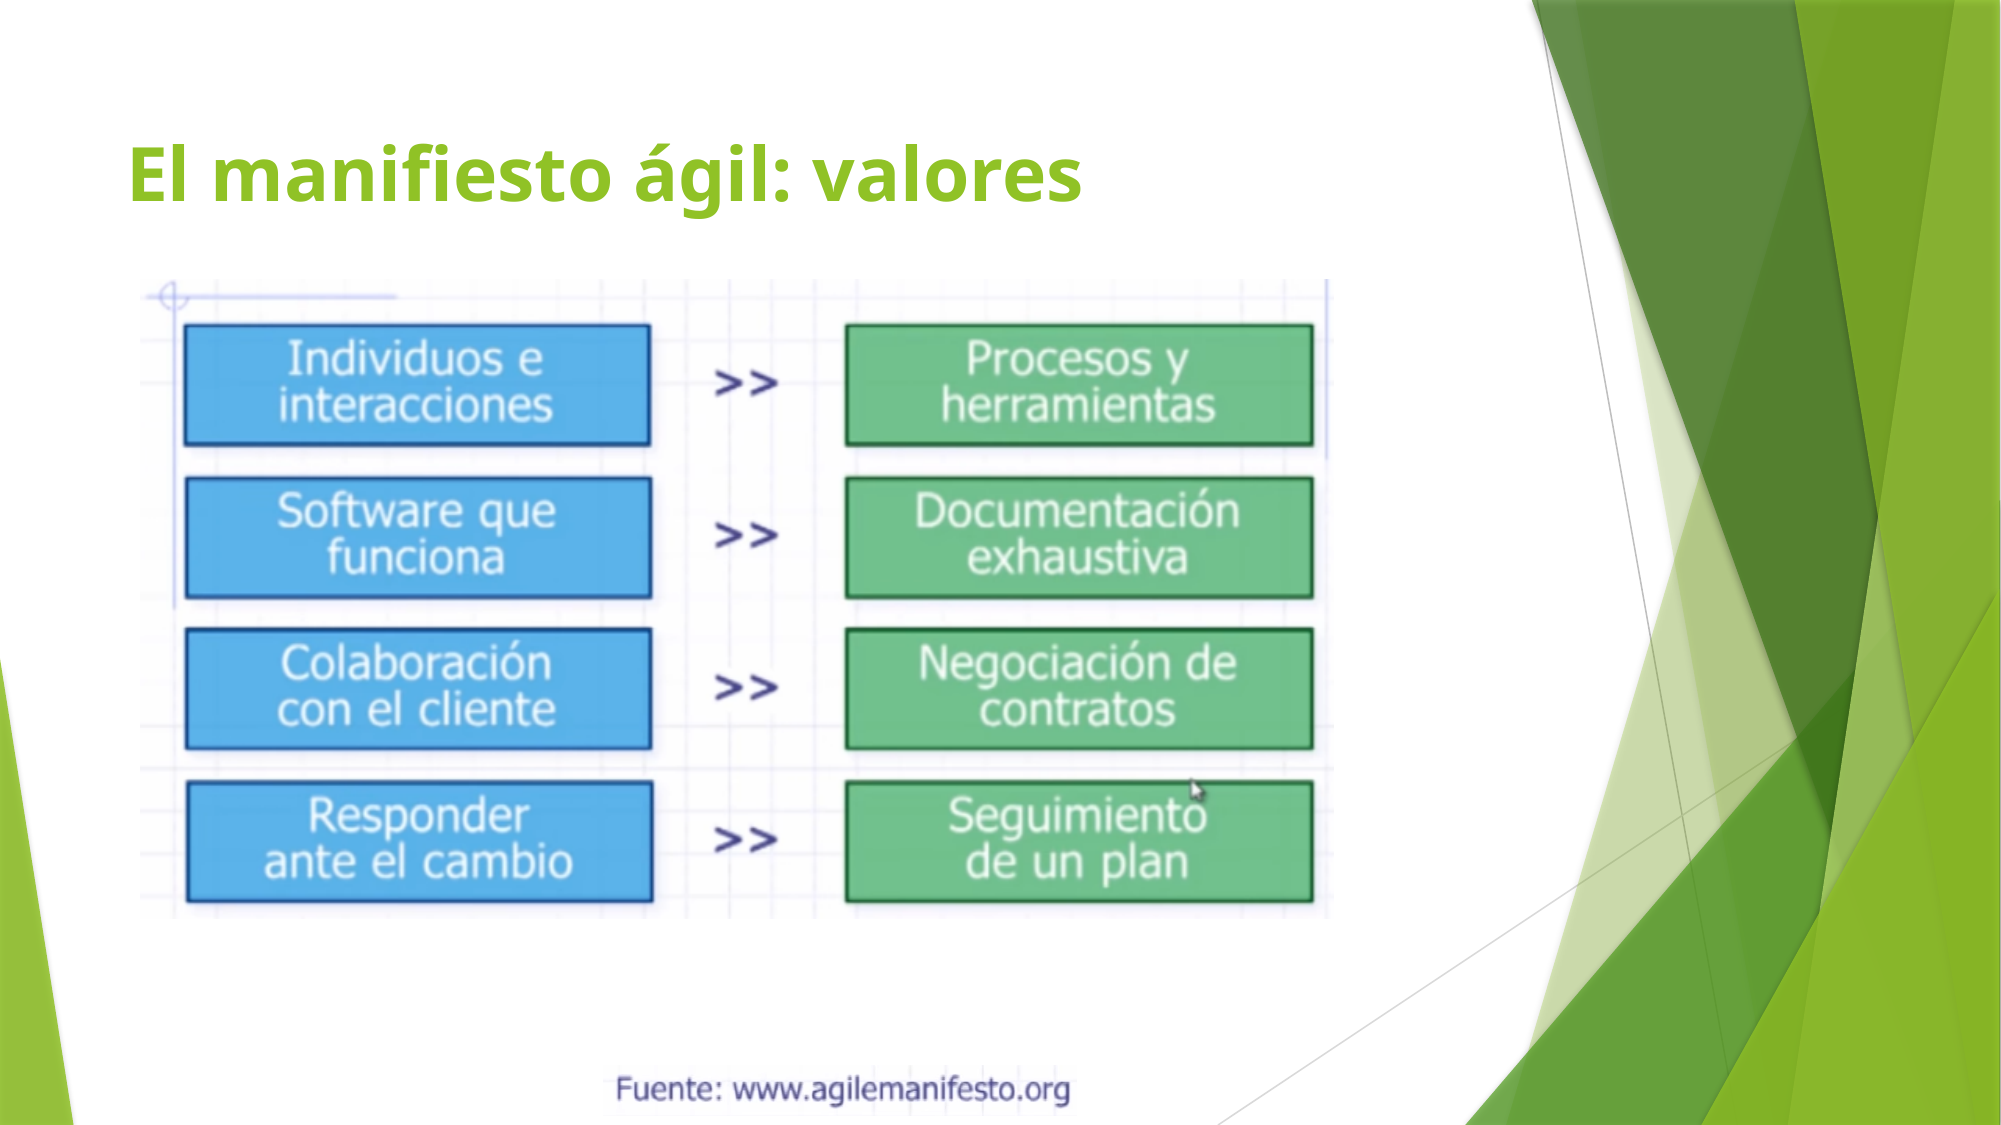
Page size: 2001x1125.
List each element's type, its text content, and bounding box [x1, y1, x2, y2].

picture [603, 1064, 1078, 1117]
title El manifiesto ágil: valores [111, 63, 1522, 280]
picture [139, 279, 1335, 920]
